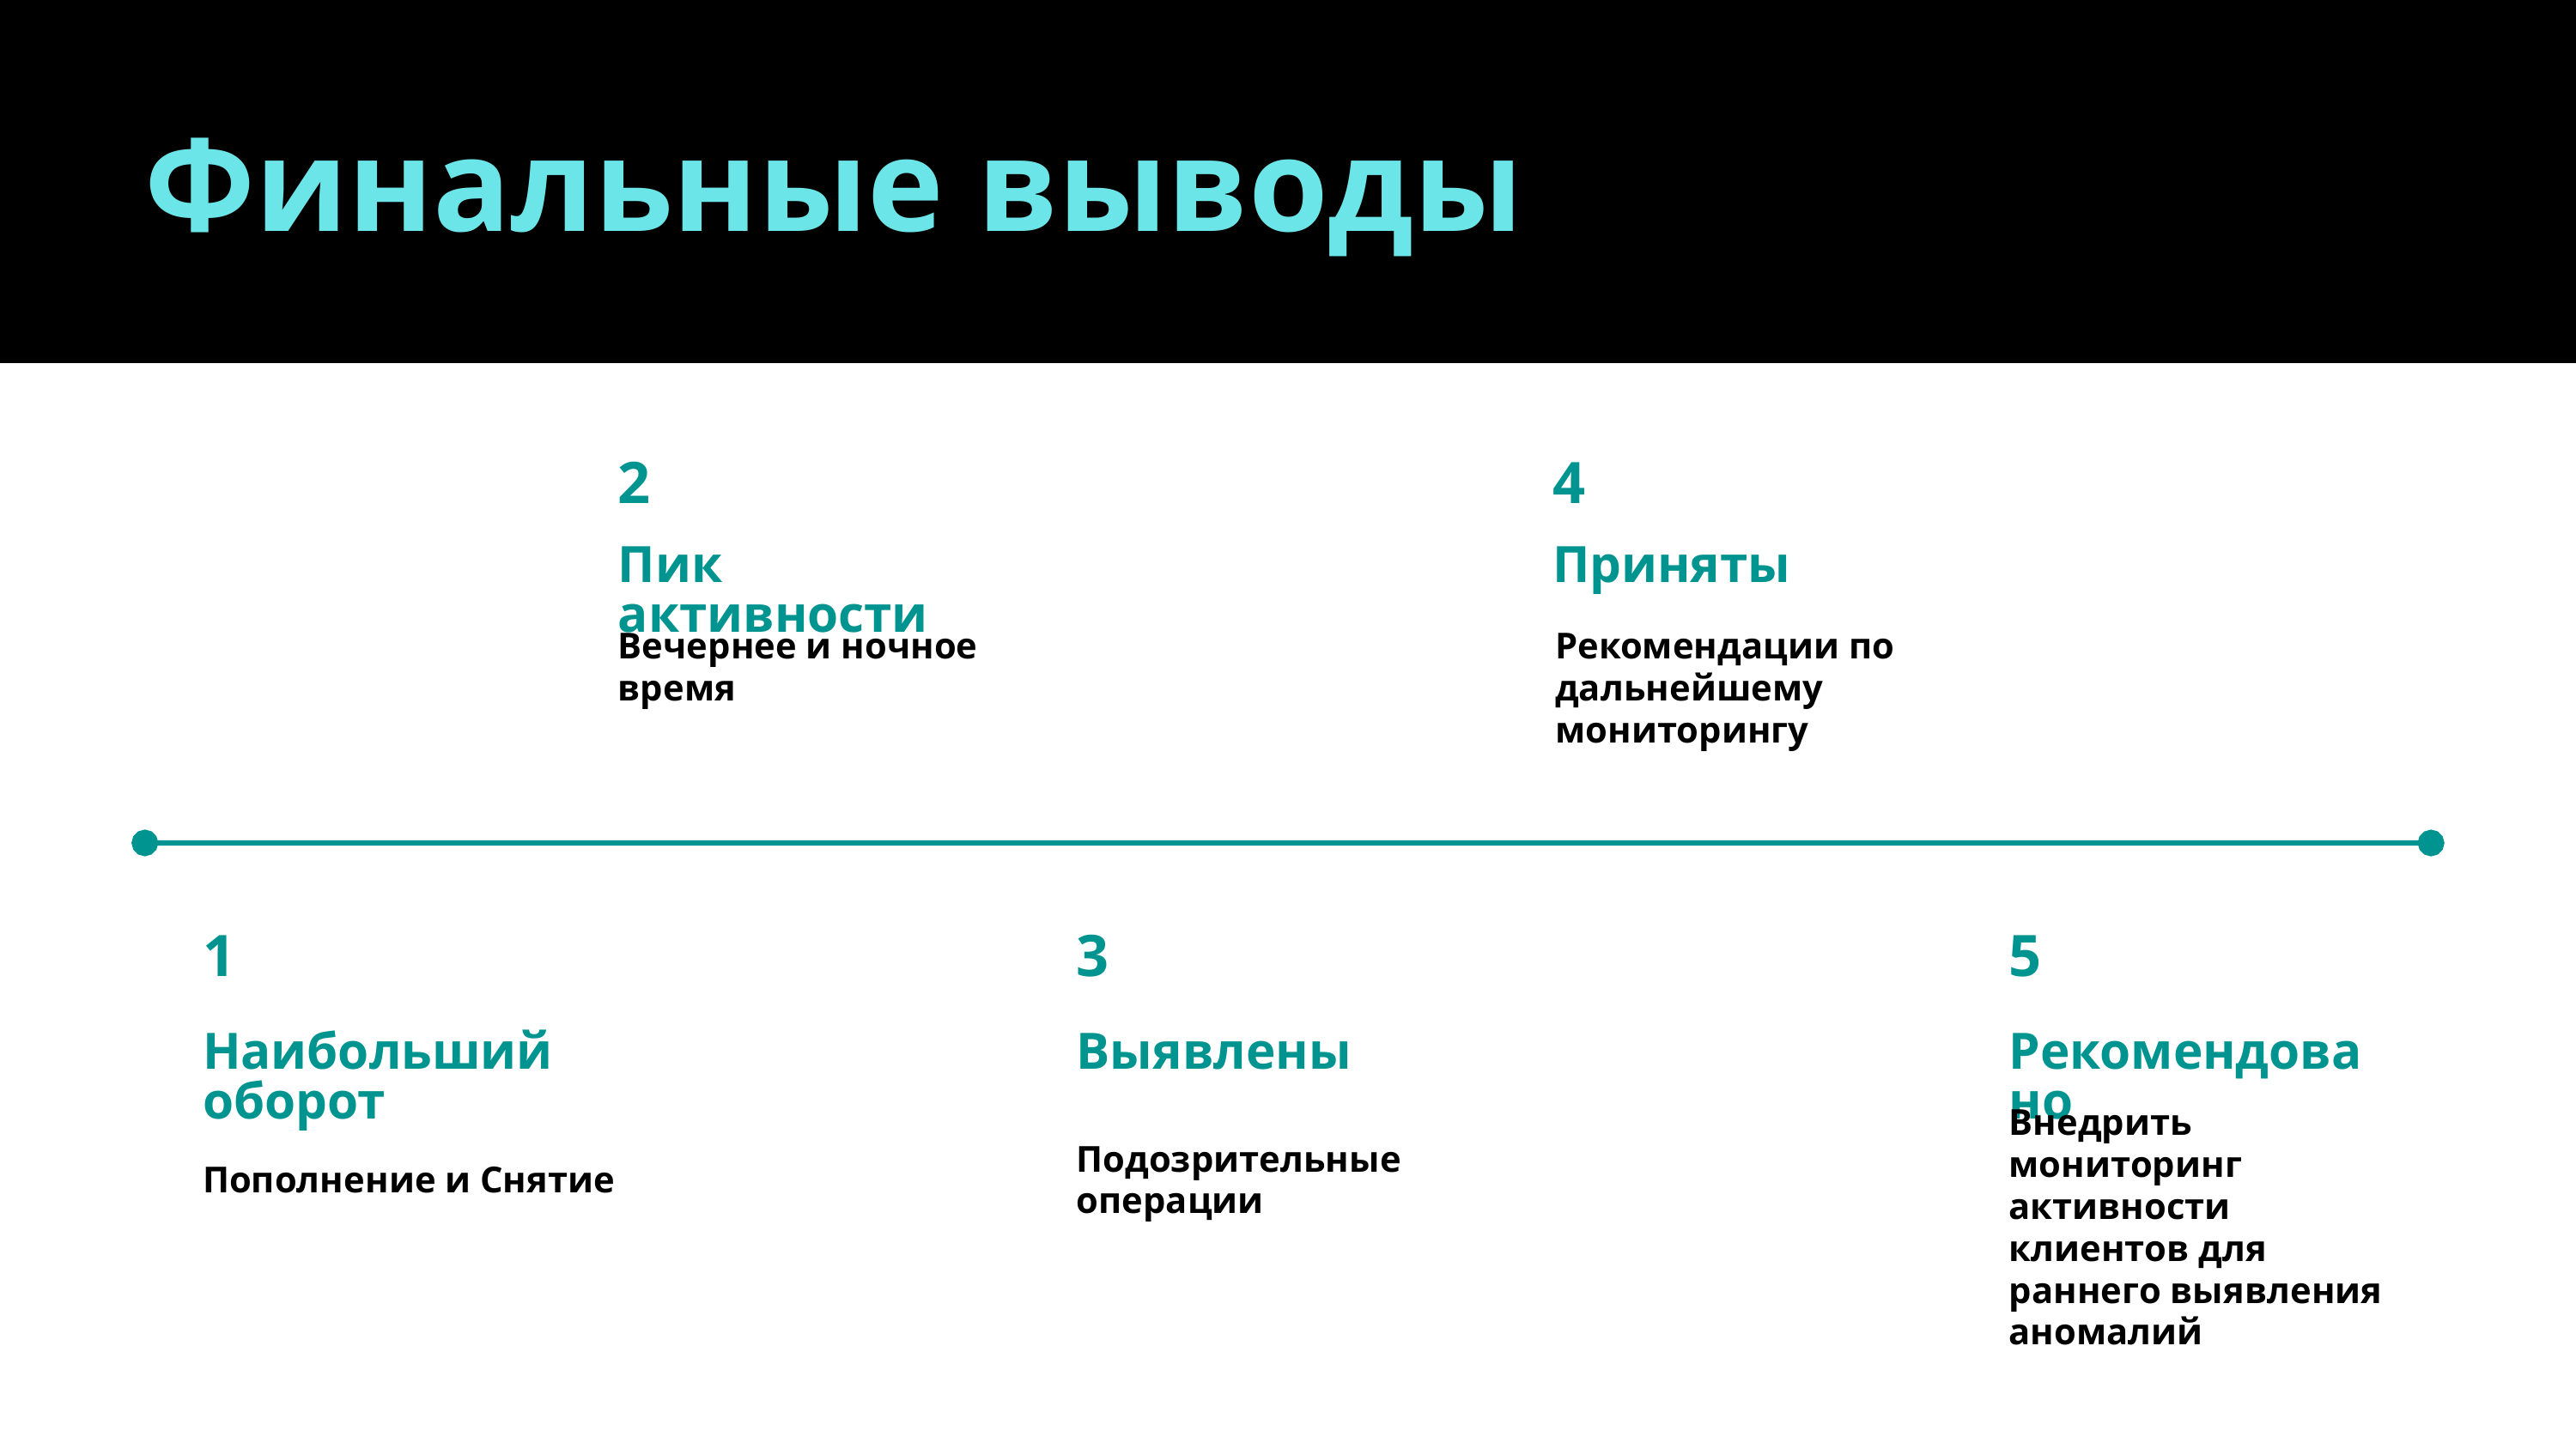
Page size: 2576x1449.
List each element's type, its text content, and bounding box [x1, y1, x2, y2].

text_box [1076, 919, 1500, 1222]
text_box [202, 919, 645, 1201]
text_box Финальные выводы [144, 102, 1678, 258]
text_box [136, 834, 2440, 852]
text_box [617, 446, 1042, 708]
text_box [1552, 446, 1936, 749]
text_box [0, 0, 2576, 363]
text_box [2008, 919, 2393, 1310]
